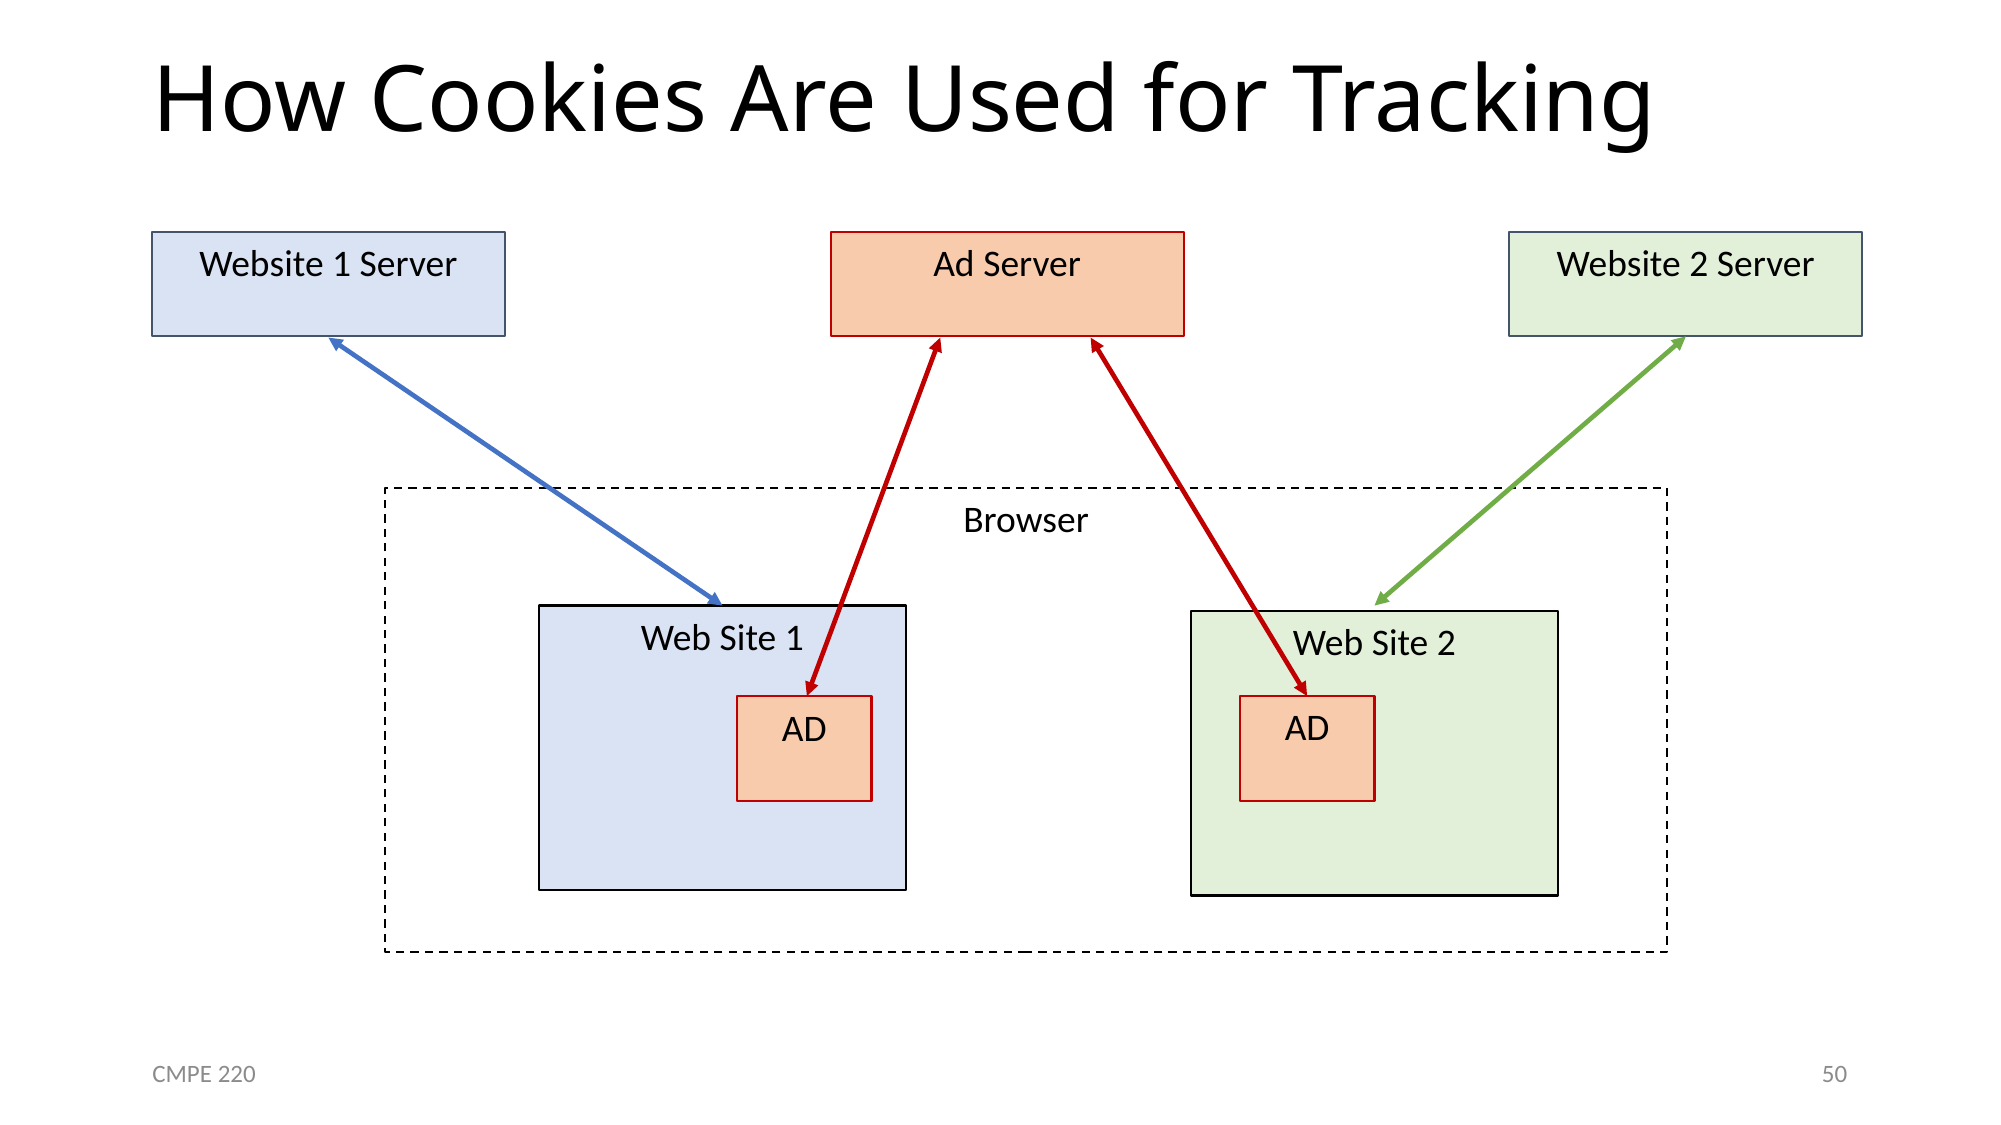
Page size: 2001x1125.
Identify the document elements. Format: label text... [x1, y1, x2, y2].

title How Cookies Are Used for Tracking [137, 0, 1863, 204]
text_box AD [736, 696, 872, 802]
slide_number 50 [1412, 1042, 1863, 1103]
text_box Web Site 2 [1191, 610, 1558, 896]
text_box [806, 337, 941, 697]
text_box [328, 337, 723, 606]
text_box Browser [385, 487, 1668, 953]
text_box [1090, 337, 1308, 697]
text_box Website 1 Server [151, 231, 505, 337]
text_box AD [1239, 696, 1375, 801]
text_box Ad Server [830, 231, 1184, 337]
text_box Web Site 1 [539, 605, 906, 891]
text_box Website 2 Server [1509, 231, 1863, 337]
slide_number CMPE 220 [137, 1042, 588, 1103]
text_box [1374, 337, 1686, 606]
